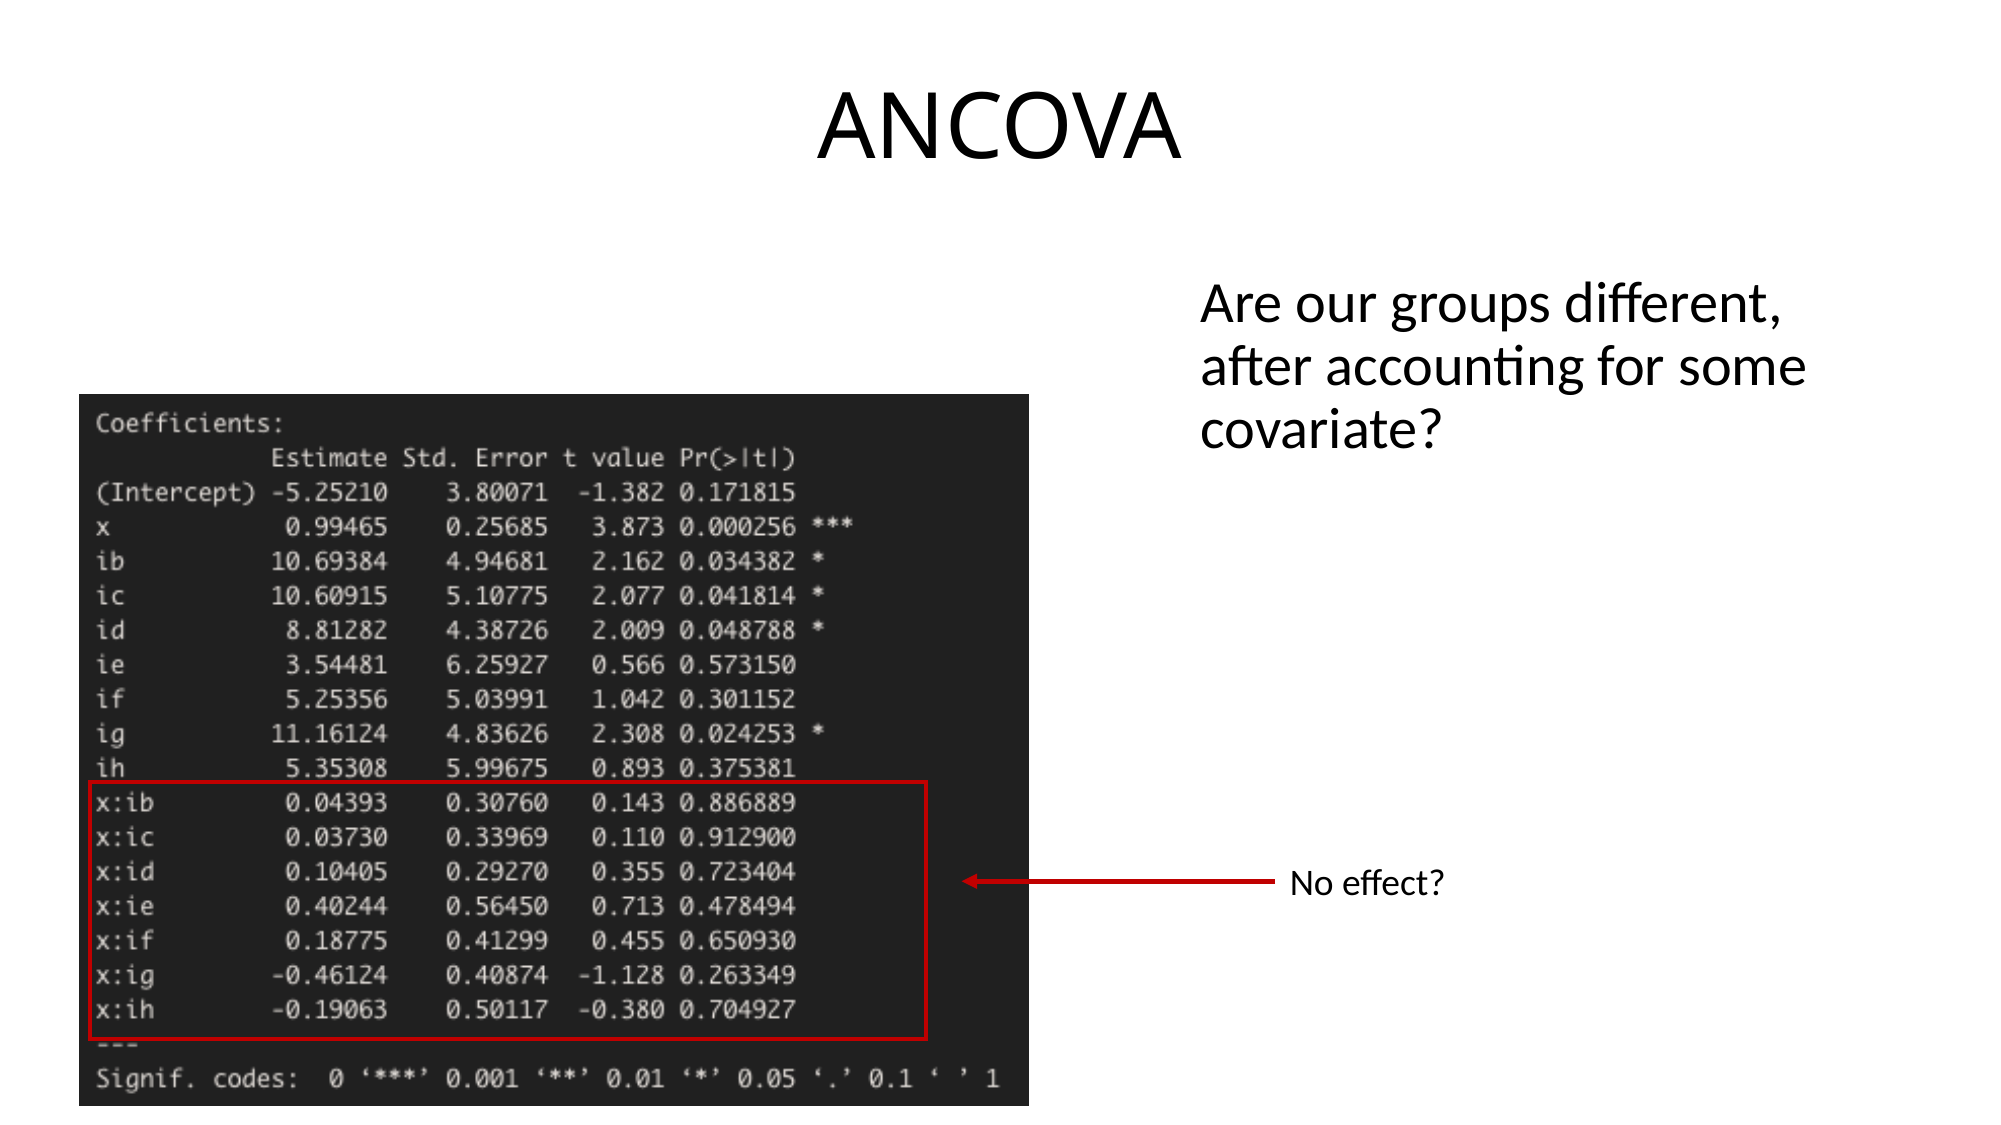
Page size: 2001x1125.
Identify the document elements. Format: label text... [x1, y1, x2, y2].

text_box No effect? [1274, 850, 1863, 911]
picture [79, 394, 1029, 1106]
title ANCOVA [137, 19, 1863, 238]
list Are our groups different, after accounting for some covariate? [1185, 264, 1863, 483]
